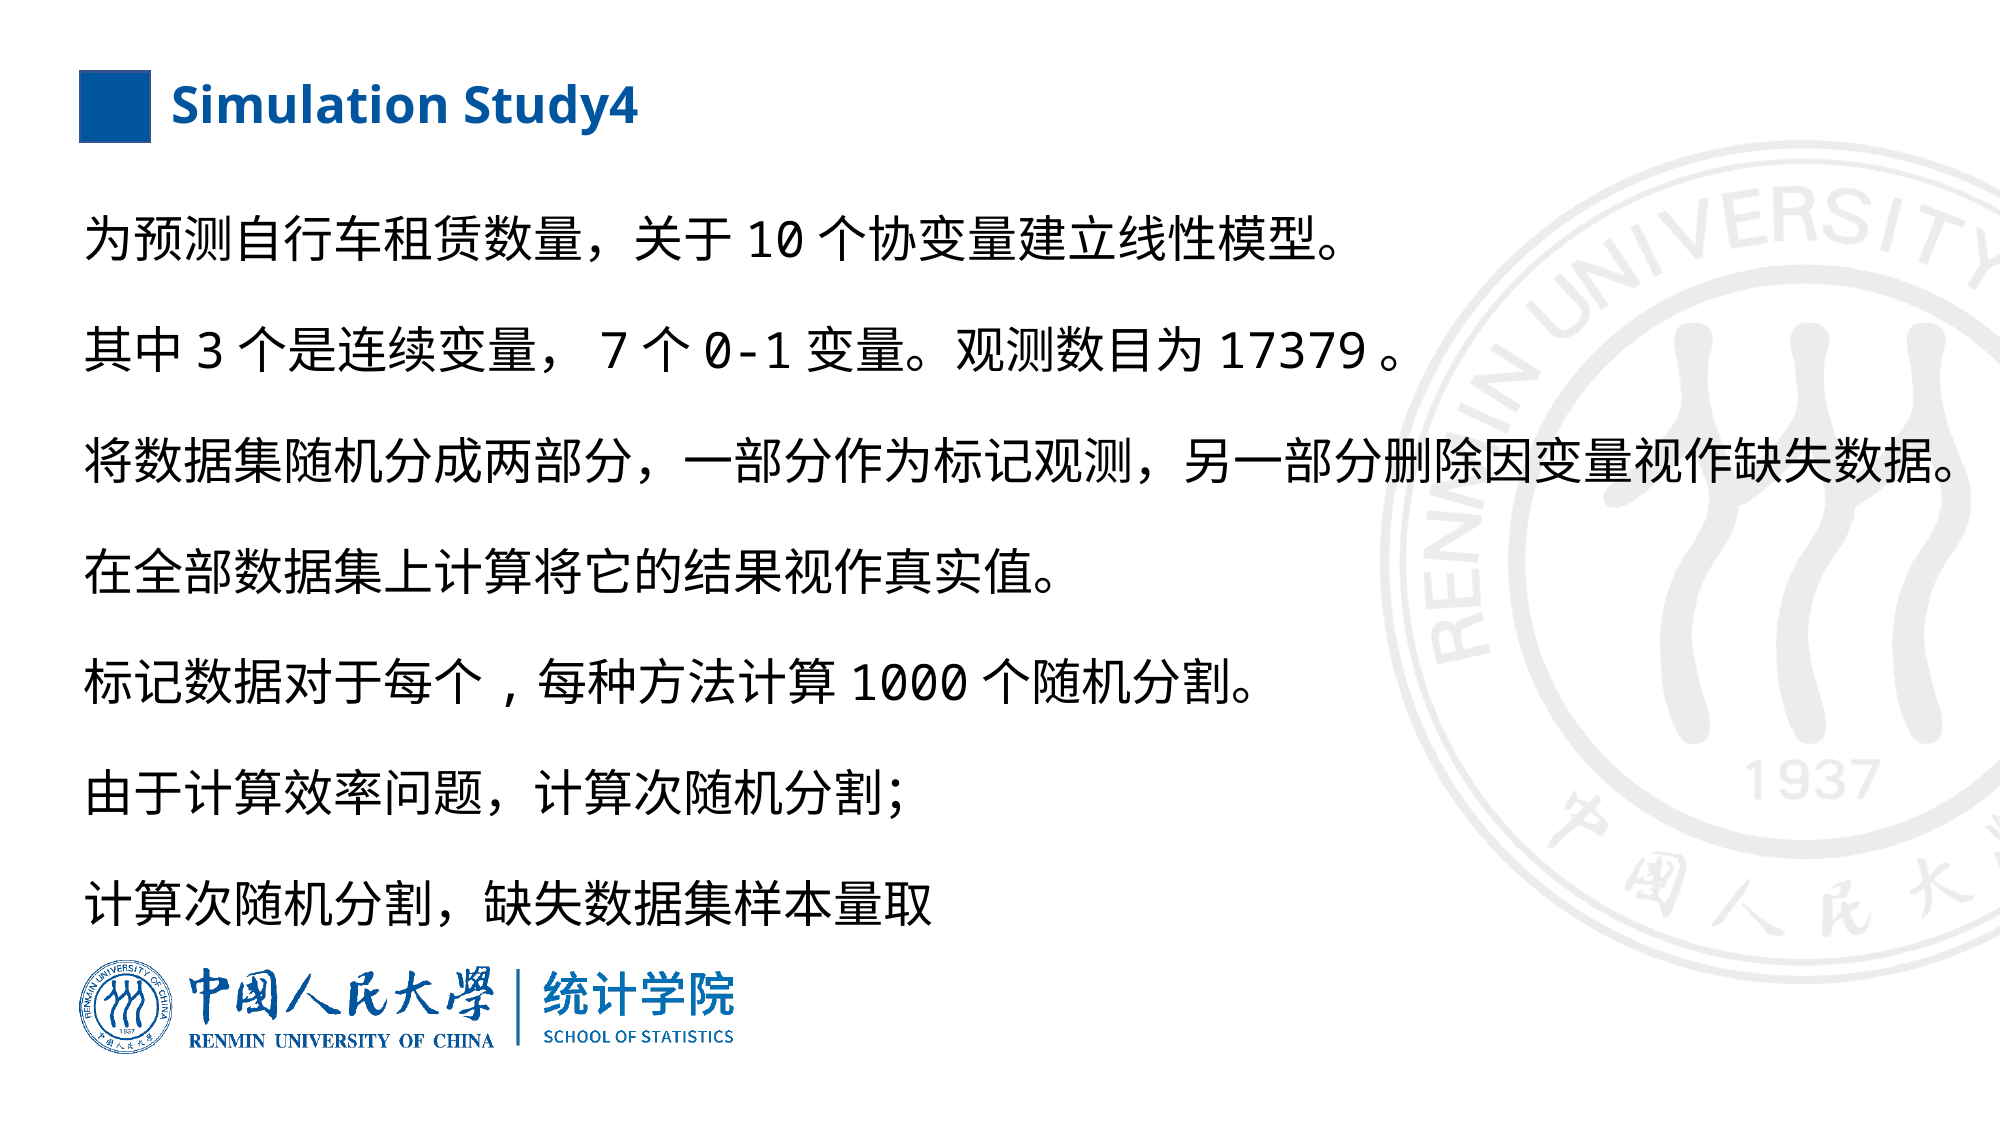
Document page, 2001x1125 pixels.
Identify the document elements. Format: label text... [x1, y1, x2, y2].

picture [79, 958, 736, 1054]
title Simulation Study4 [156, 71, 1005, 143]
